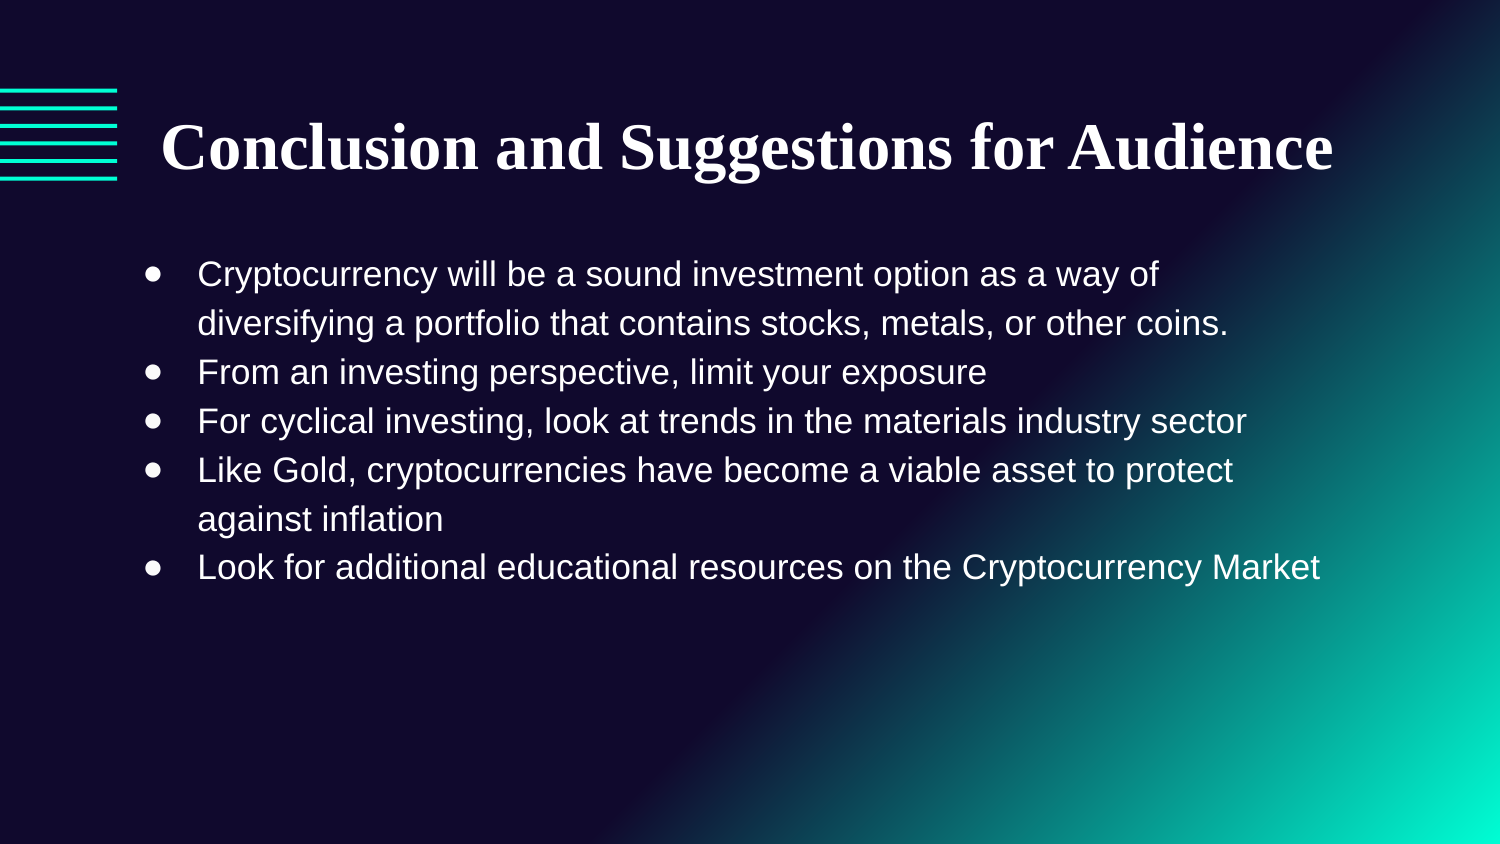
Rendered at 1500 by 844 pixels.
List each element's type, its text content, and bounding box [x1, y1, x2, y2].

list Cryptocurrency will be a sound investment option as a way of diversifying a portfolio that contains stocks, metals, or other coins. From an investing perspective, limit your exposure For cyclical investing, look at trends in the materials industry sector Like Gold, cryptocurrencies have become a viable asset to protect against inflation Look for additional educational resources on the Cryptocurrency Market [107, 229, 1340, 661]
title Conclusion and Suggestions for Audience [145, 78, 1438, 207]
